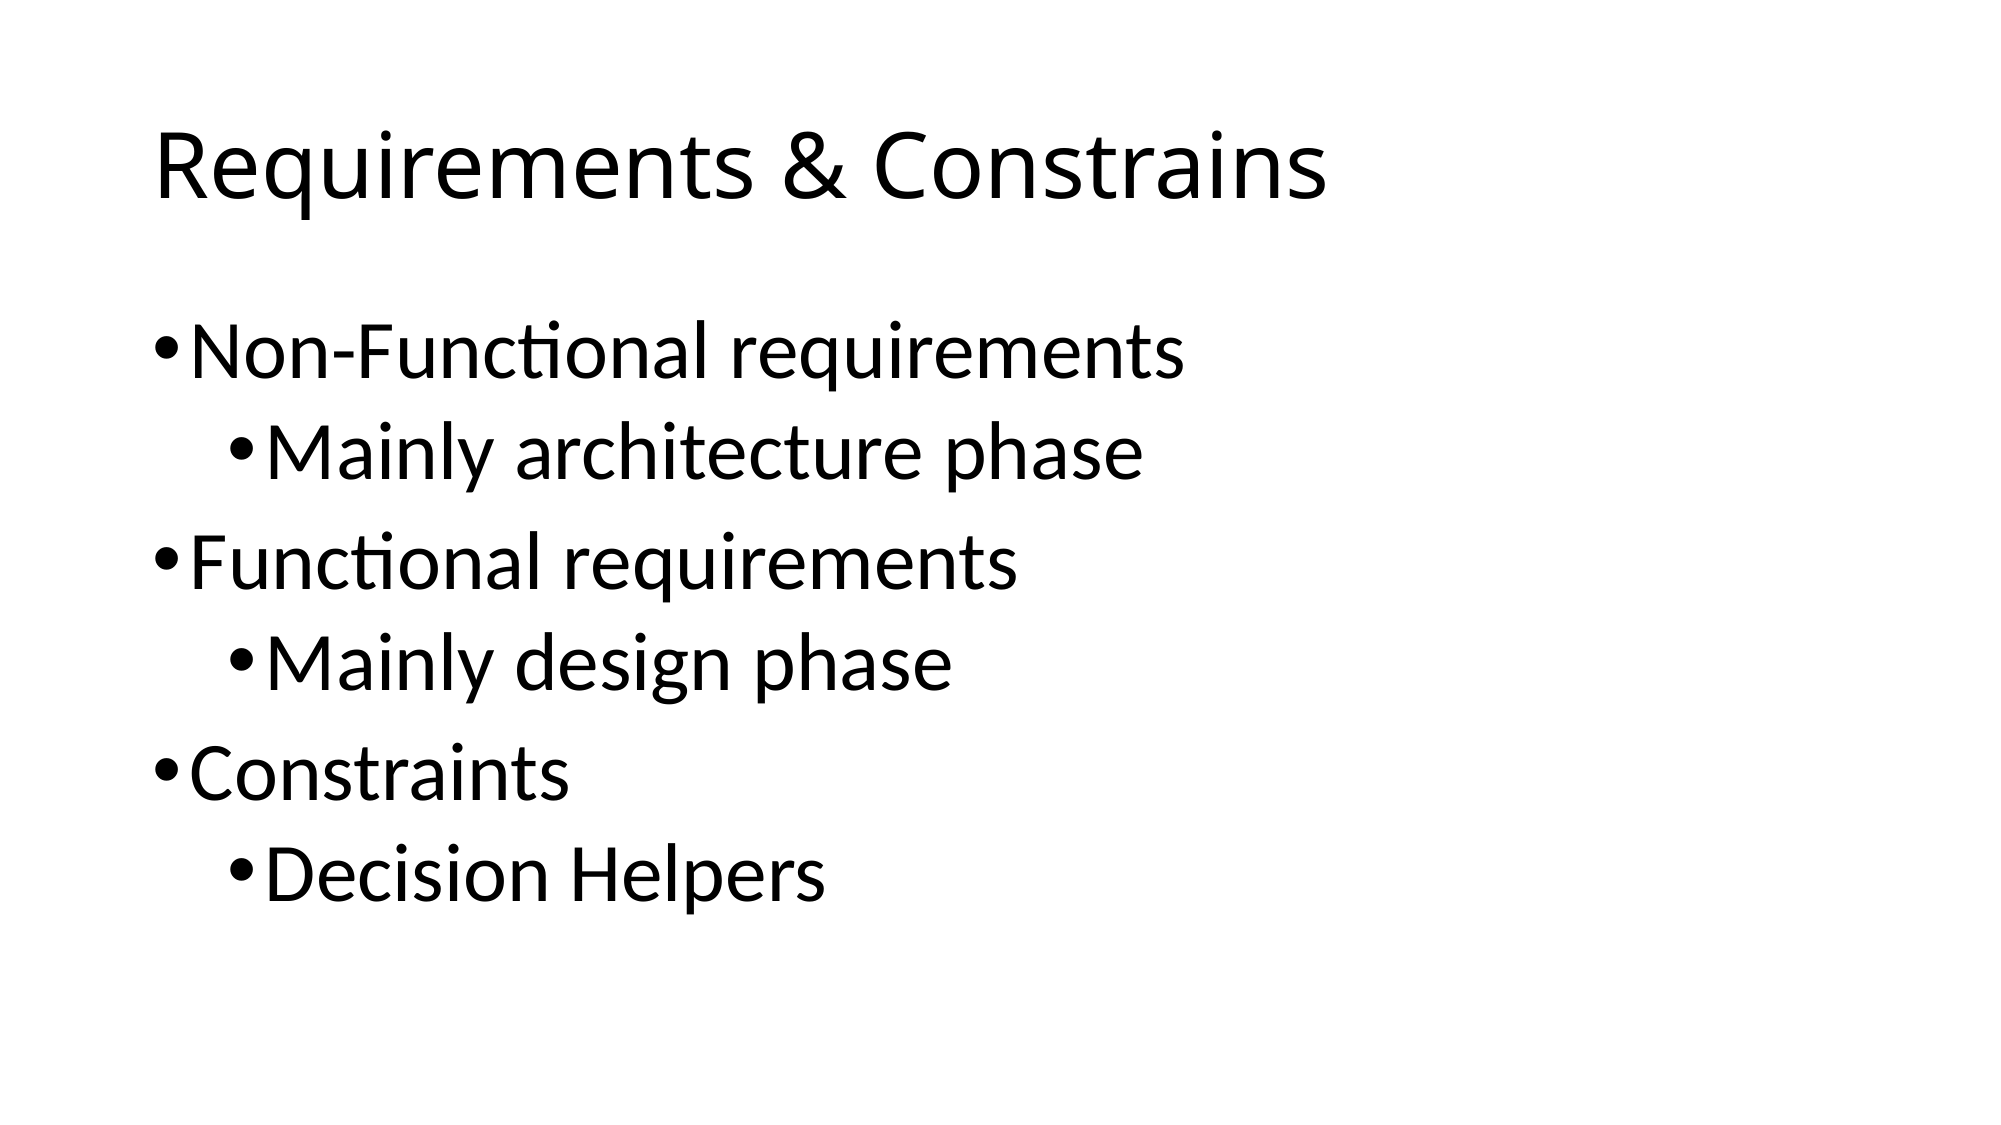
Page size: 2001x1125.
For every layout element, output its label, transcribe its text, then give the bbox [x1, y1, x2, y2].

title Requirements & Constrains [137, 59, 1863, 278]
list Non-Functional requirements Mainly architecture phase Functional requirements Mainly design phase Constraints Decision Helpers [137, 299, 1863, 1014]
